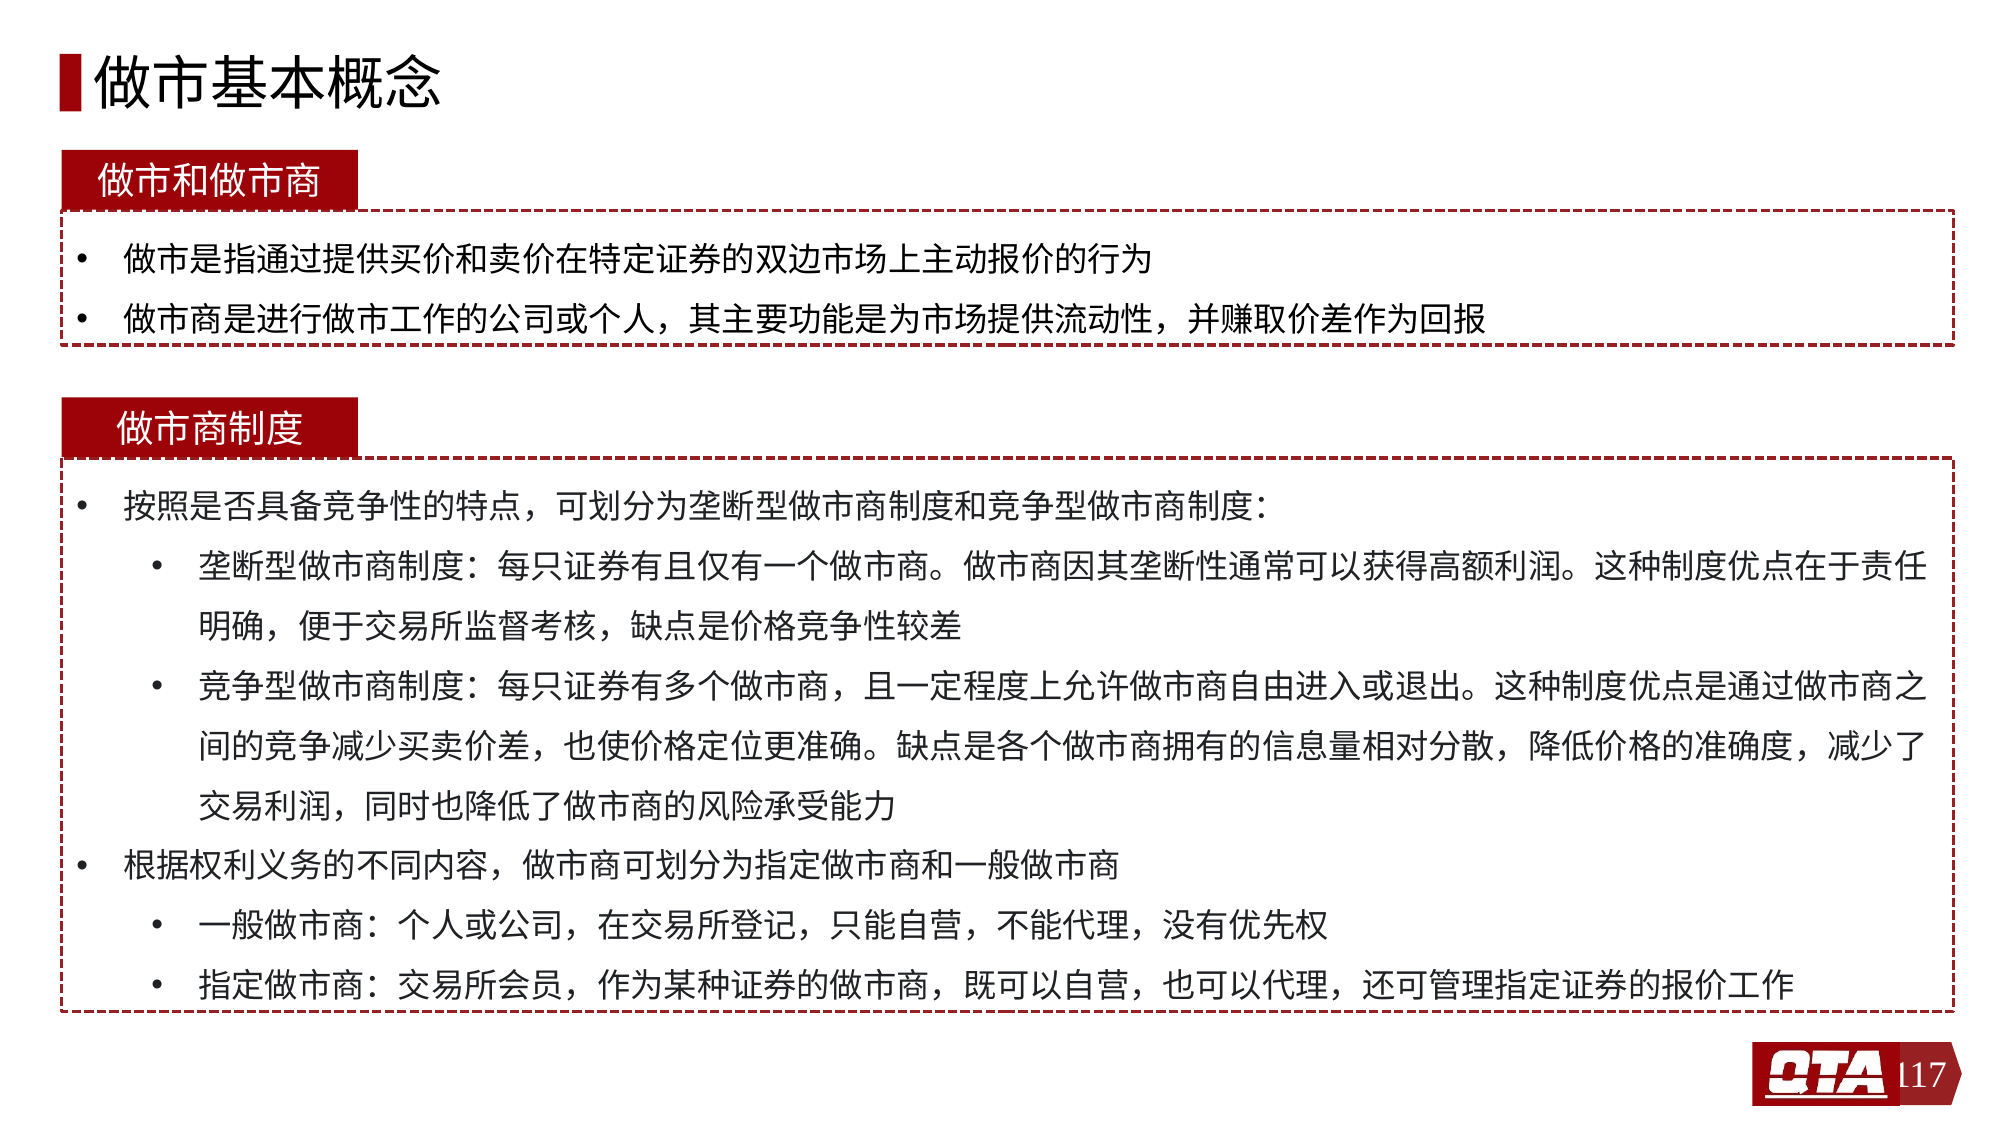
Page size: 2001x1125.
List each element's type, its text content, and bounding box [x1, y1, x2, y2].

slide_number 117 [1511, 1042, 1962, 1103]
text_box 按照是否具备竞争性的特点，可划分为垄断型做市商制度和竞争型做市商制度： 垄断型做市商制度：每只证券有且仅有一个做市商。做市商因其垄断性通常可以获得高额利润。这种制度优点在于责任明确，便于交易所监督考核，缺点是价格竞争性较差 竞争型做市商制度：每只证券有多个做市商，且一定程度上允许做市商自由进入或退出。这种制度优点是通过做市商之间的竞争减少买卖价差，也使价格定位更准确。缺点是各个做市商拥有的信息量相对分散，降低价格的准确度，减少了交易利润，同时也降低了做市商的风险承受能力 根据权利义务的不同内容，做市商可划分为指定做市商和一般做市商 一般做市商：个人或公司，在交易所登记，只能自营，不能代理，没有优先权 指定做市商：交易所会员，作为某种证券的做市商，既可以自营，也可以代理，还可管理指定证券的报价工作 [61, 457, 1954, 1012]
text_box 做市是指通过提供买价和卖价在特定证券的双边市场上主动报价的行为 做市商是进行做市工作的公司或个人，其主要功能是为市场提供流动性，并赚取价差作为回报 [61, 210, 1954, 346]
text_box [78, 173, 1864, 229]
text_box 做市商制度 [61, 397, 358, 458]
title 做市基本概念 [78, 0, 1775, 173]
text_box 做市和做市商 [61, 149, 358, 210]
